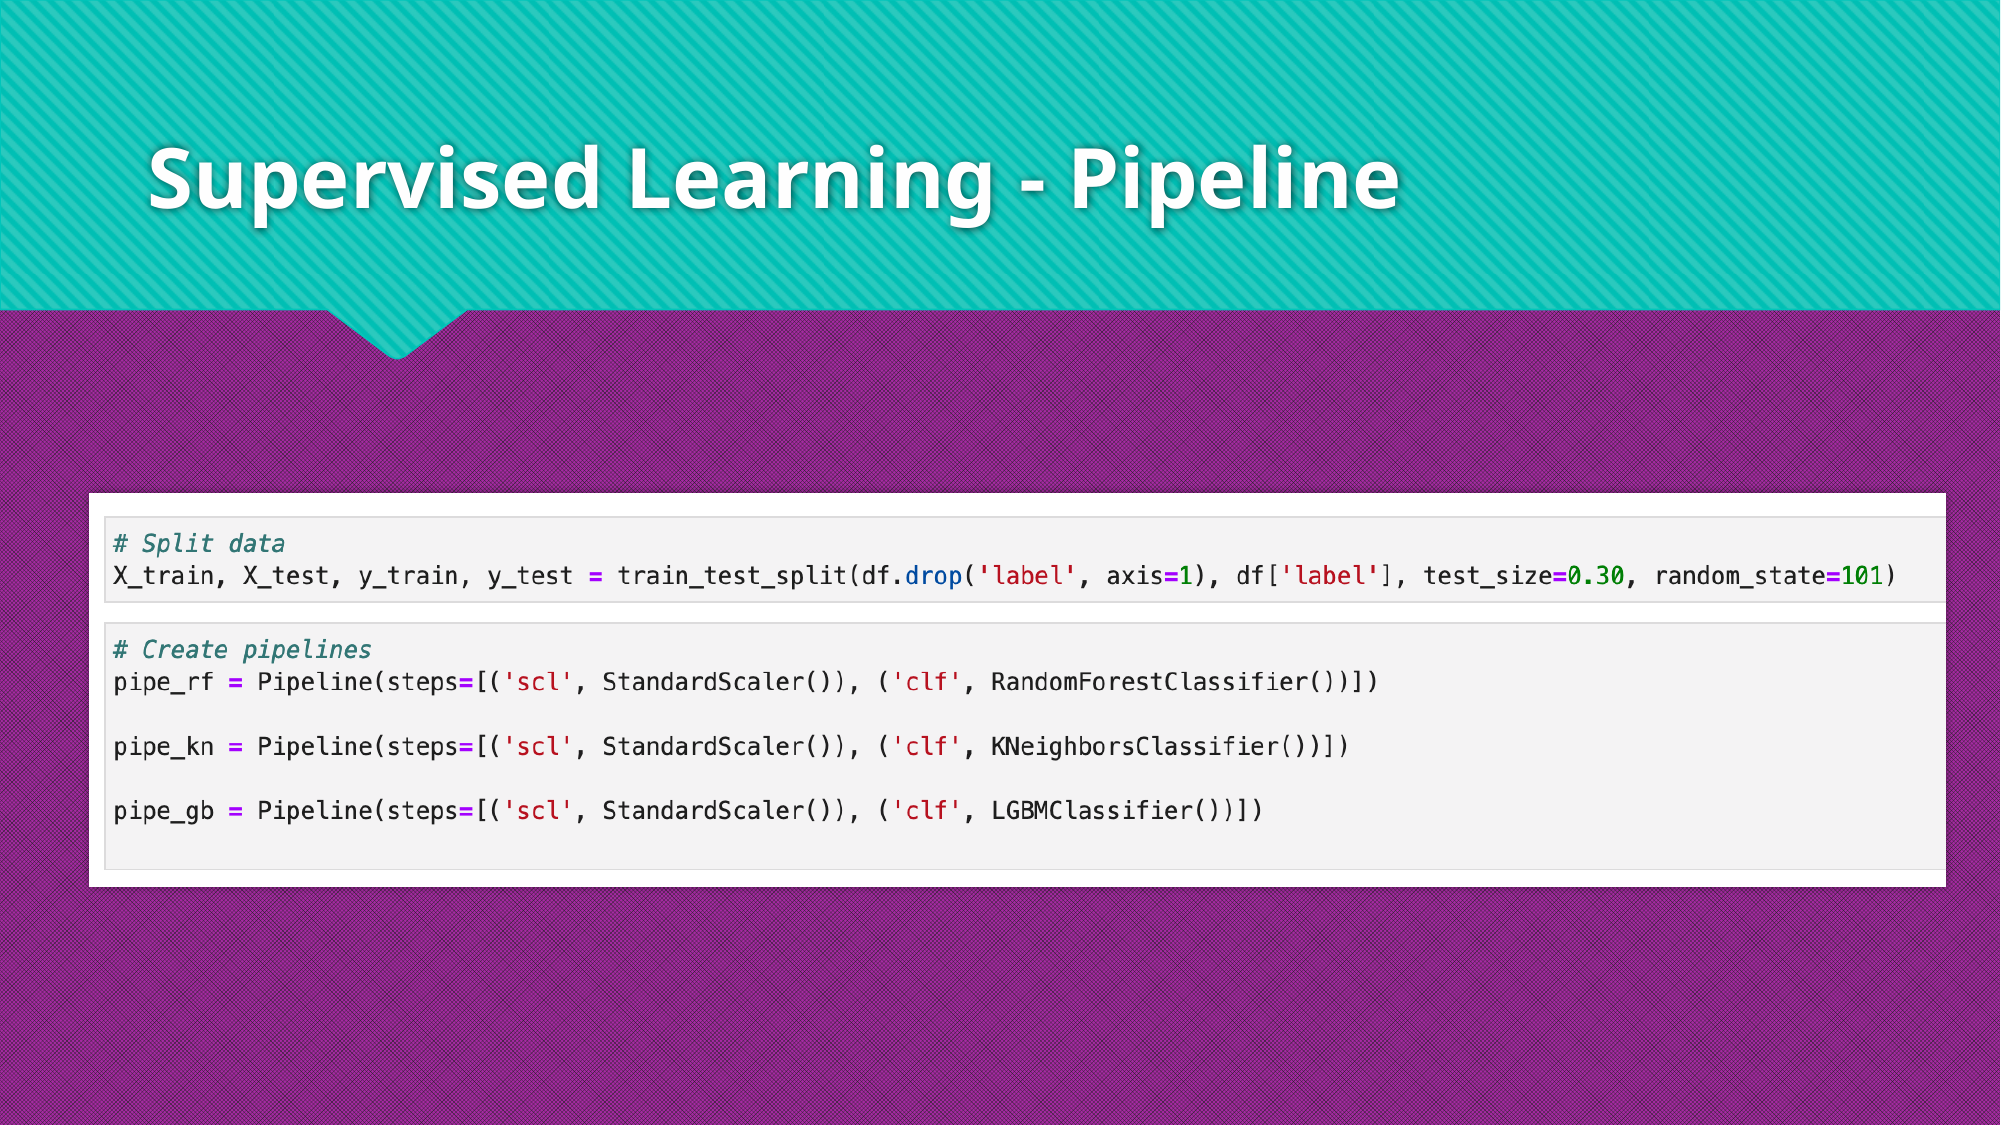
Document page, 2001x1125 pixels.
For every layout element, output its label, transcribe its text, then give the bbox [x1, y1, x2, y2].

title Supervised Learning - Pipeline [132, 73, 1868, 233]
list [89, 492, 1946, 888]
